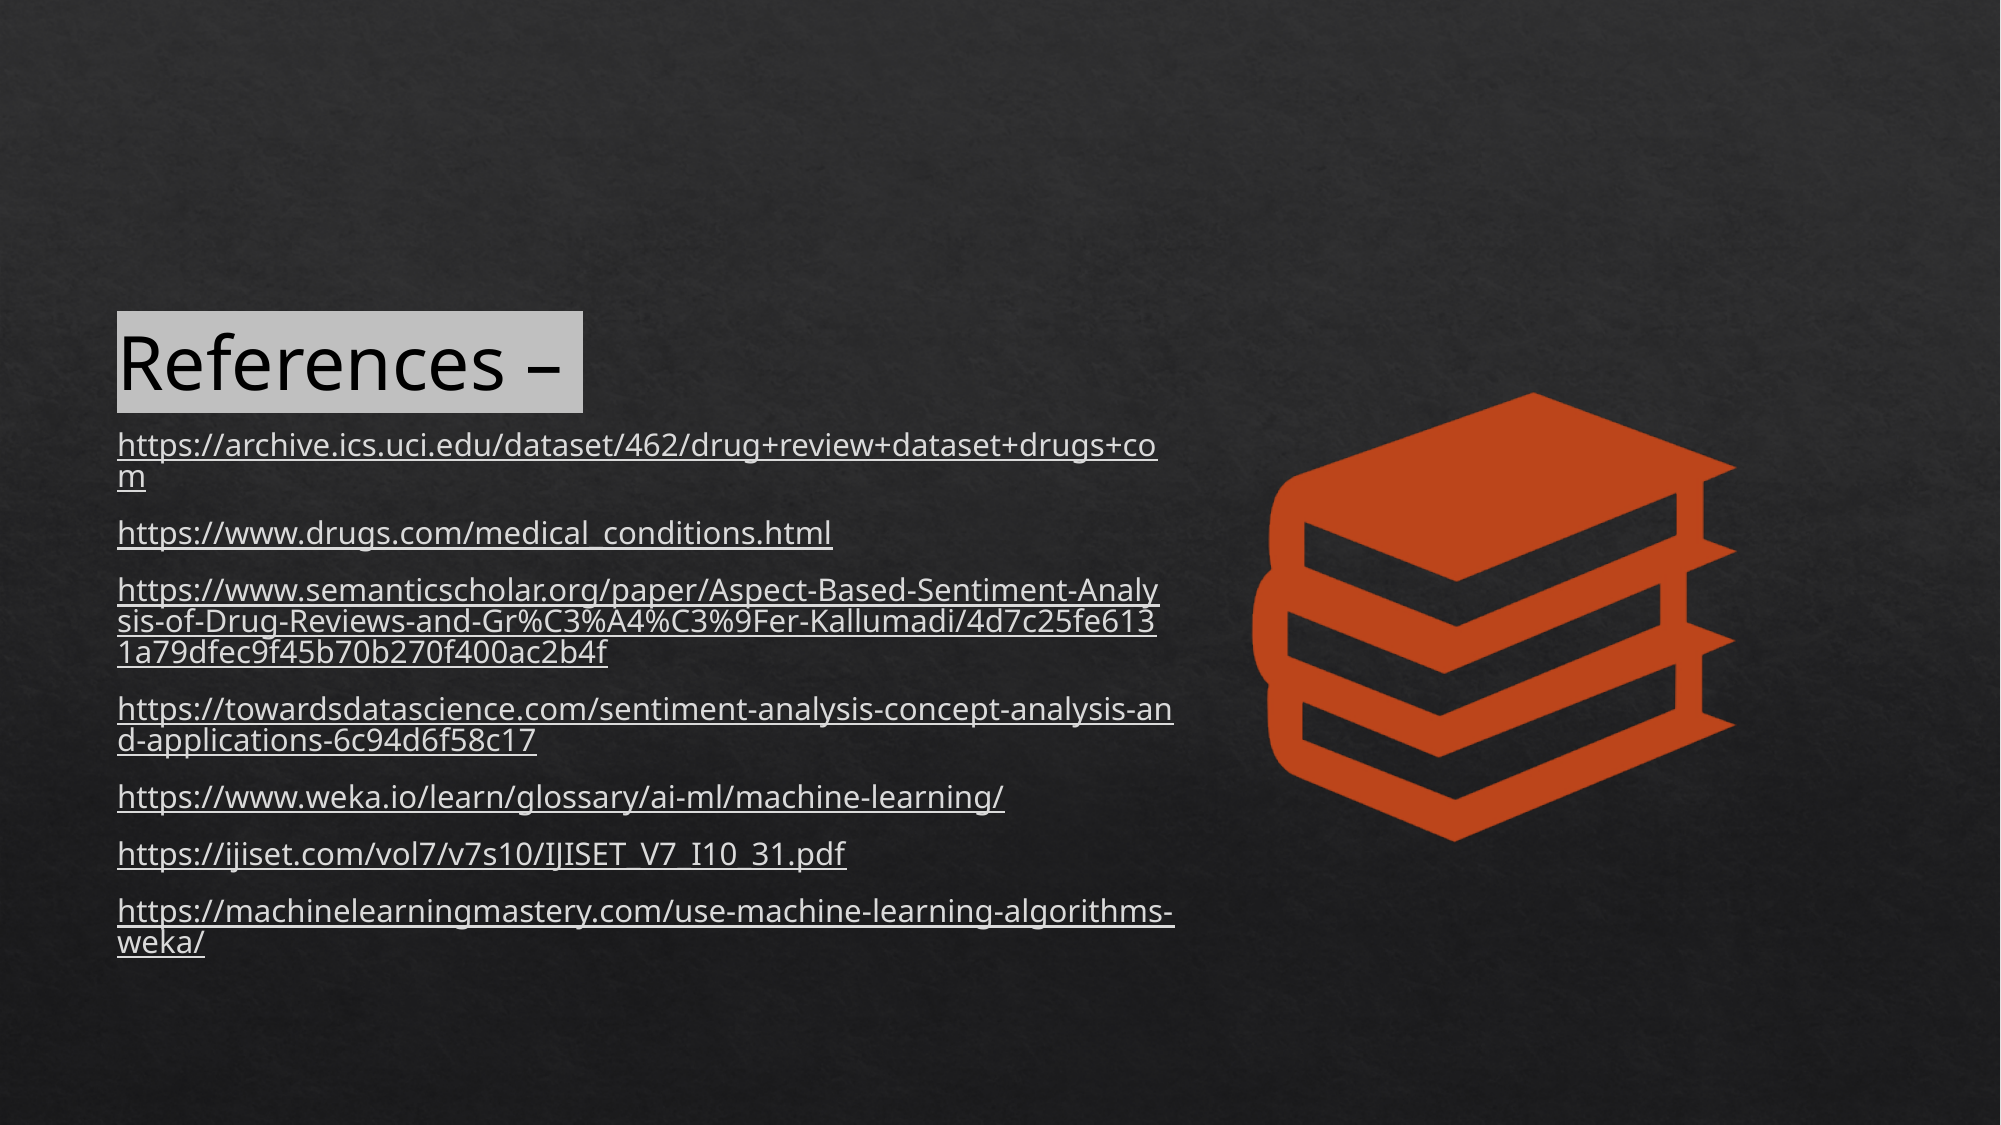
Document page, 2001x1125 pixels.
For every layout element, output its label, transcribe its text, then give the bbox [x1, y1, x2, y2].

text_box References – https://archive.ics.uci.edu/dataset/462/drug+review+dataset+drugs+com https://www.drugs.com/medical_conditions.html https://www.semanticscholar.org/paper/Aspect-Based-Sentiment-Analysis-of-Drug-Reviews-and-Gr%C3%A4%C3%9Fer-Kallumadi/4d7c25fe6131a79dfec9f45b70b270f400ac2b4f https://towardsdatascience.com/sentiment-analysis-concept-analysis-and-applications-6c94d6f58c17 https://www.weka.io/learn/glossary/ai-ml/machine-learning/ https://ijiset.com/vol7/v7s10/IJISET_V7_I10_31.pdf https://machinelearningmastery.com/use-machine-learning-algorithms-weka/ [102, 215, 1190, 910]
picture [1225, 349, 1761, 885]
